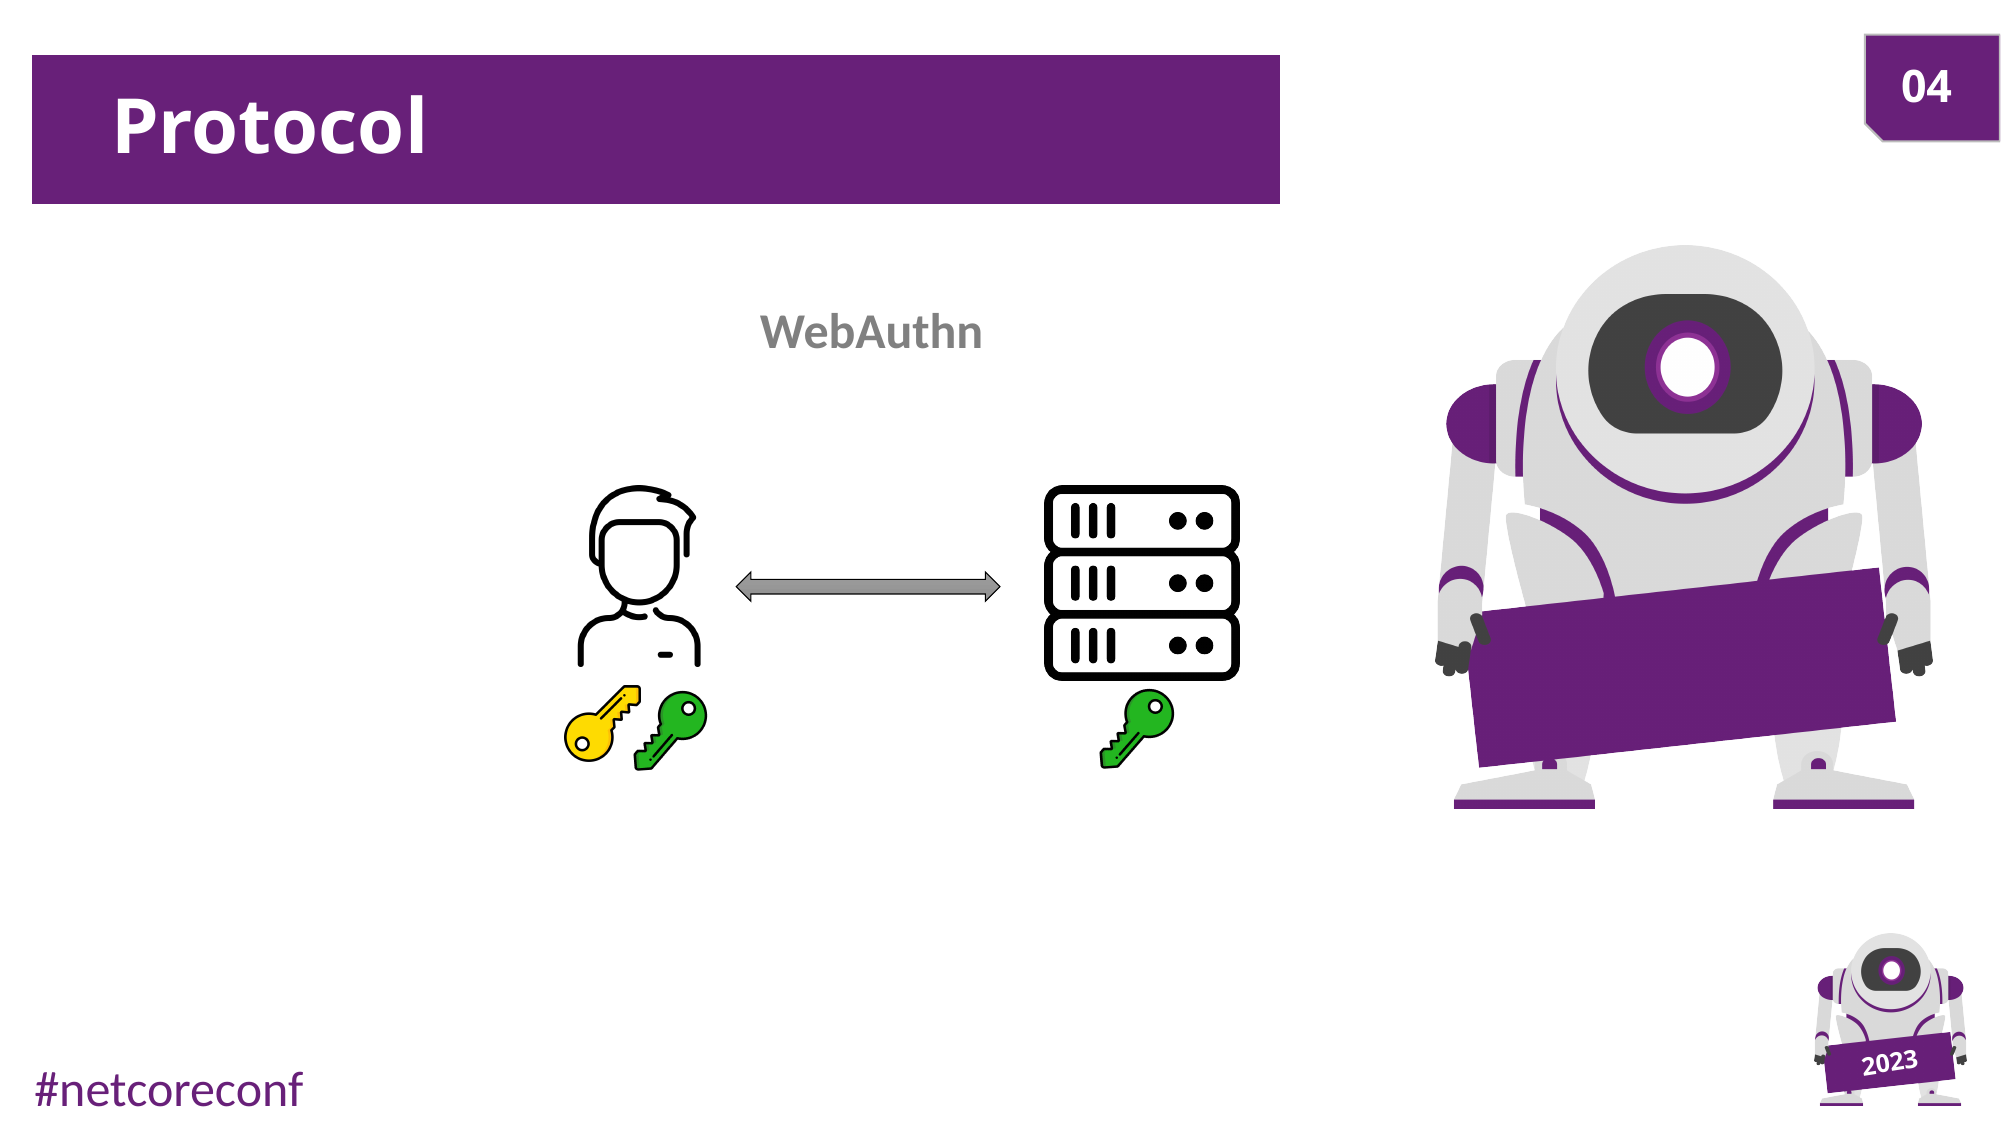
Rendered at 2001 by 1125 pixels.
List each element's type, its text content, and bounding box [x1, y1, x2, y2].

text_box WebAuthn [745, 291, 999, 366]
picture [1044, 485, 1240, 681]
text_box [735, 570, 1001, 603]
list 04 [1886, 55, 1979, 121]
text_box #netcoreconf [19, 1049, 324, 1124]
picture [548, 485, 730, 667]
picture [1435, 244, 1933, 809]
text_box [32, 55, 1280, 204]
picture [564, 685, 710, 771]
title Protocol [96, 0, 1254, 179]
picture [1814, 933, 1967, 1106]
picture [1095, 687, 1177, 769]
